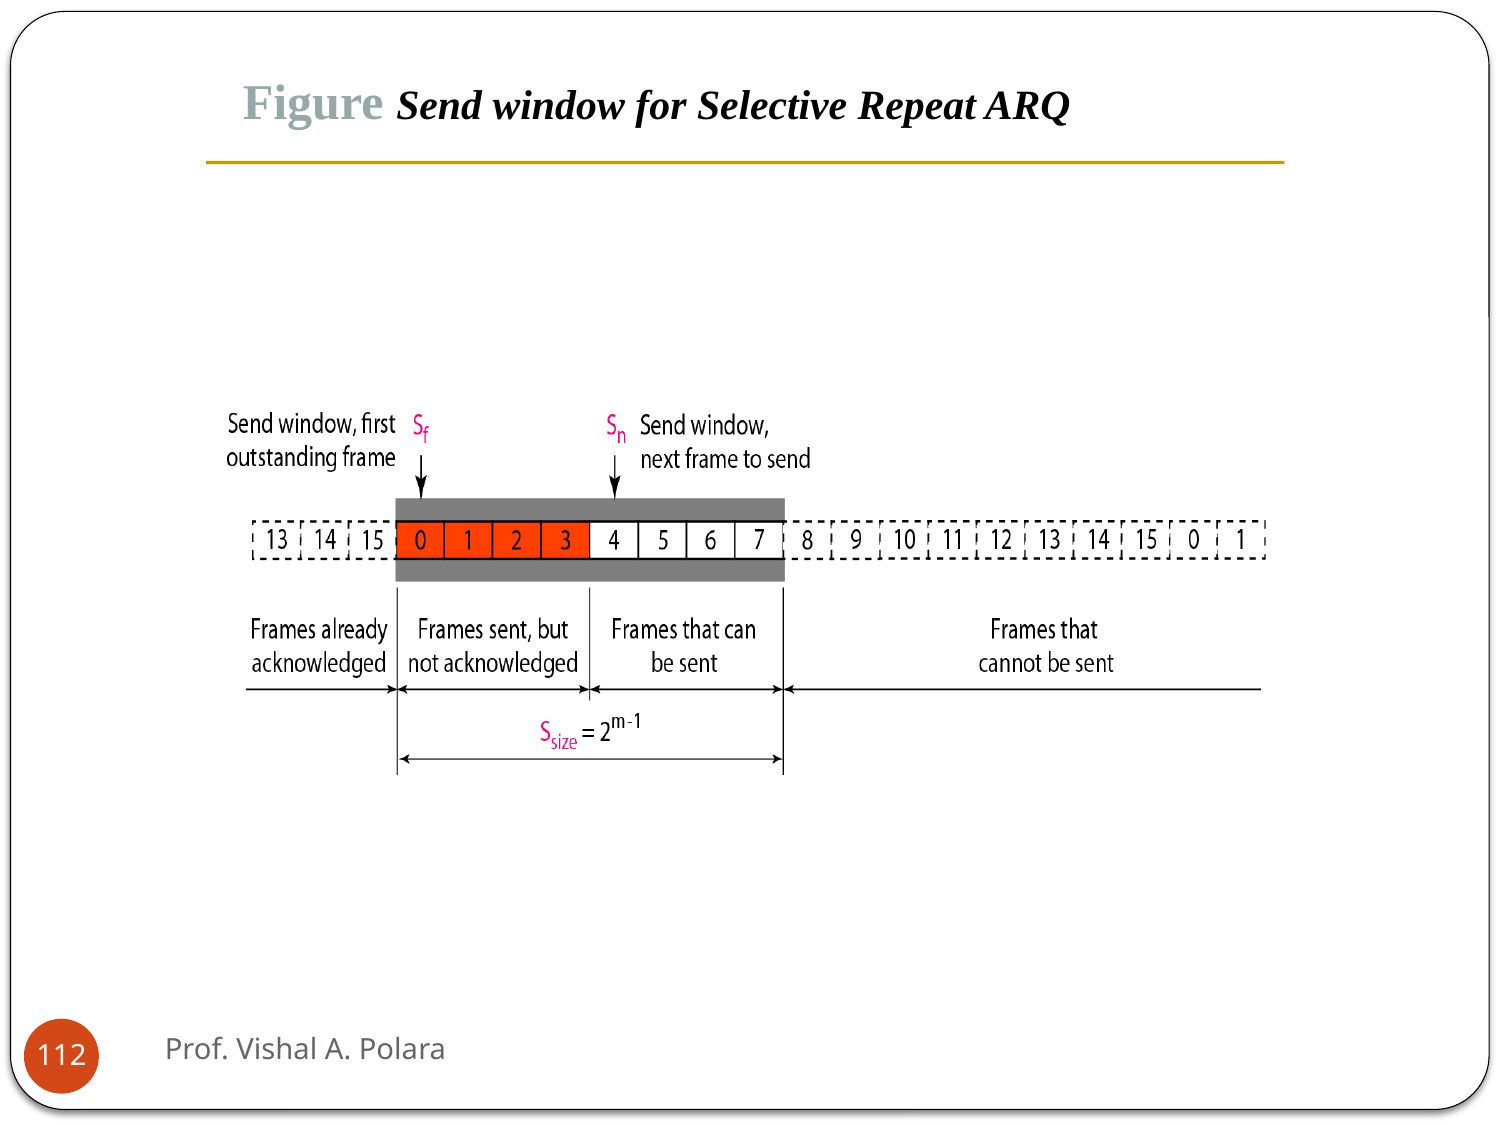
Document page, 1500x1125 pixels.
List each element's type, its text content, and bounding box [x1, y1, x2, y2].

text_box Figure Send window for Selective Repeat ARQ [228, 62, 1086, 138]
slide_number 112 [23, 1018, 99, 1094]
picture [226, 408, 1266, 776]
footer Prof. Vishal A. Polara [150, 1012, 800, 1088]
